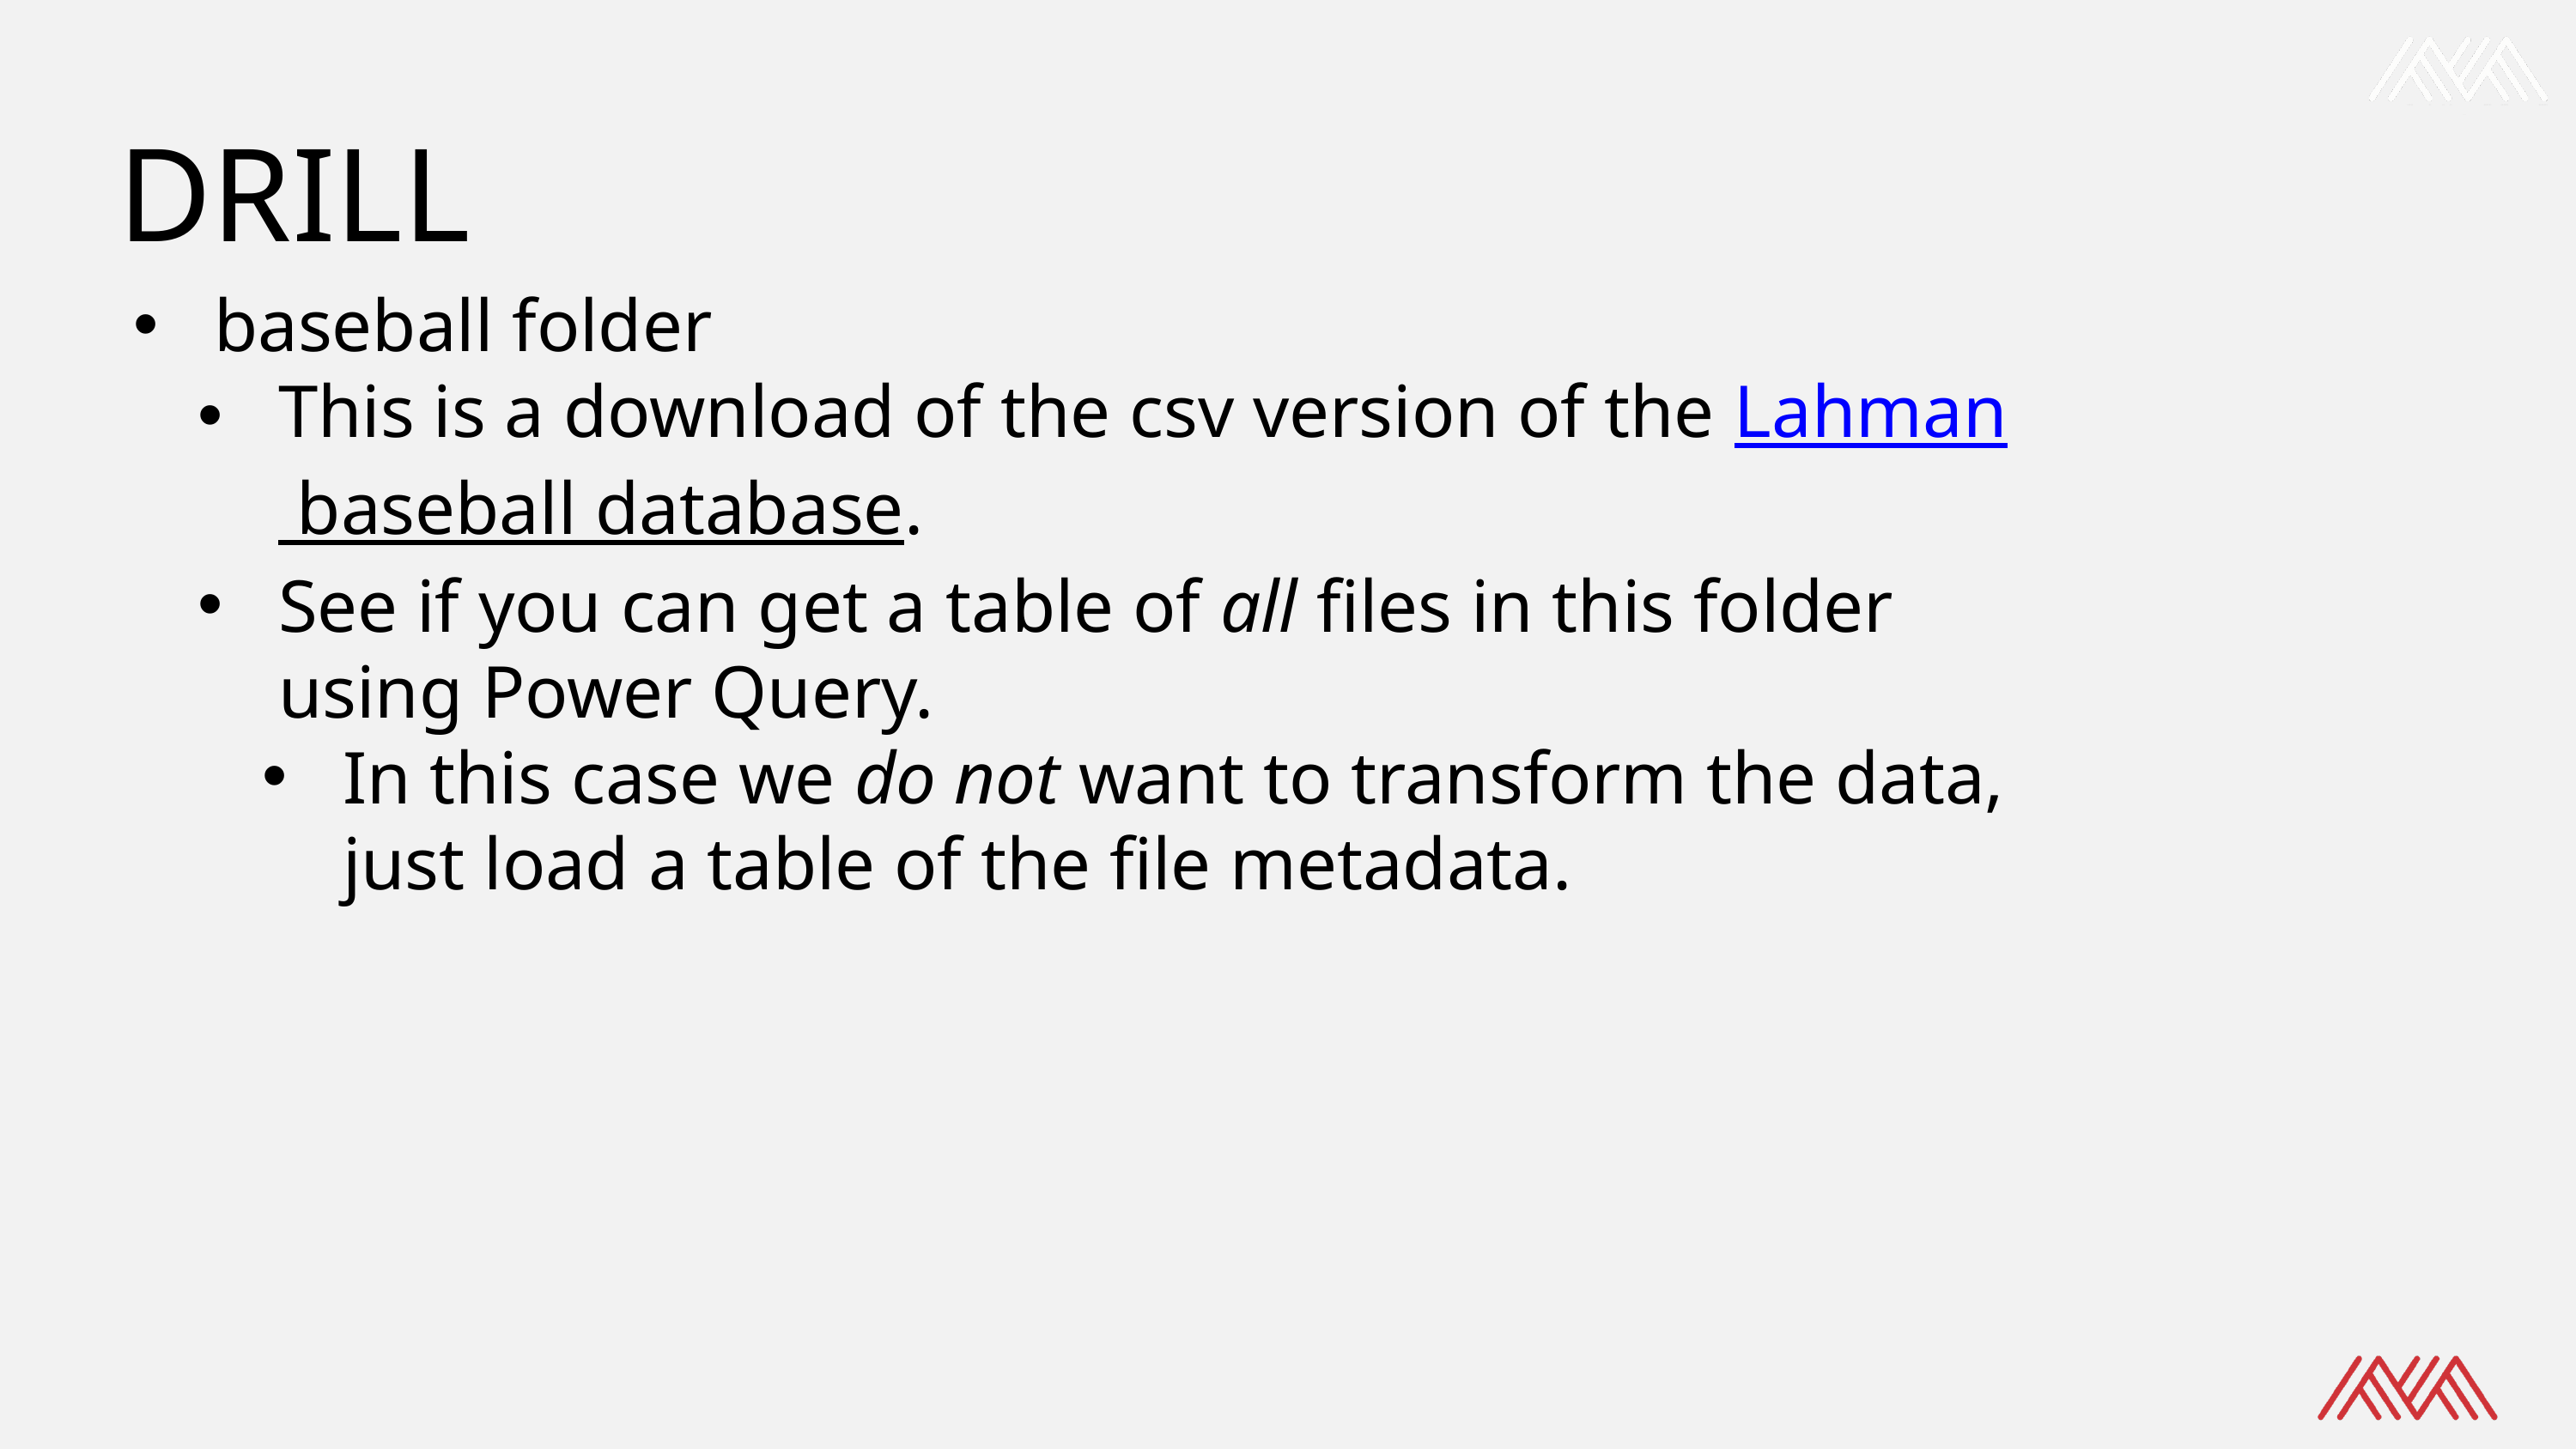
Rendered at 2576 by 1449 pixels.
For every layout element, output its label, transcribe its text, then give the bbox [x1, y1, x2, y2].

picture [2266, 1304, 2551, 1422]
picture [2318, 0, 2576, 194]
text_box baseball folder This is a download of the csv version of the Lahman baseball database. See if you can get a table of all files in this folder using Power Query. In this case we do not want to transform the data, just load a table of the file metadata. [120, 273, 2082, 911]
text_box DRILL [118, 87, 2320, 268]
